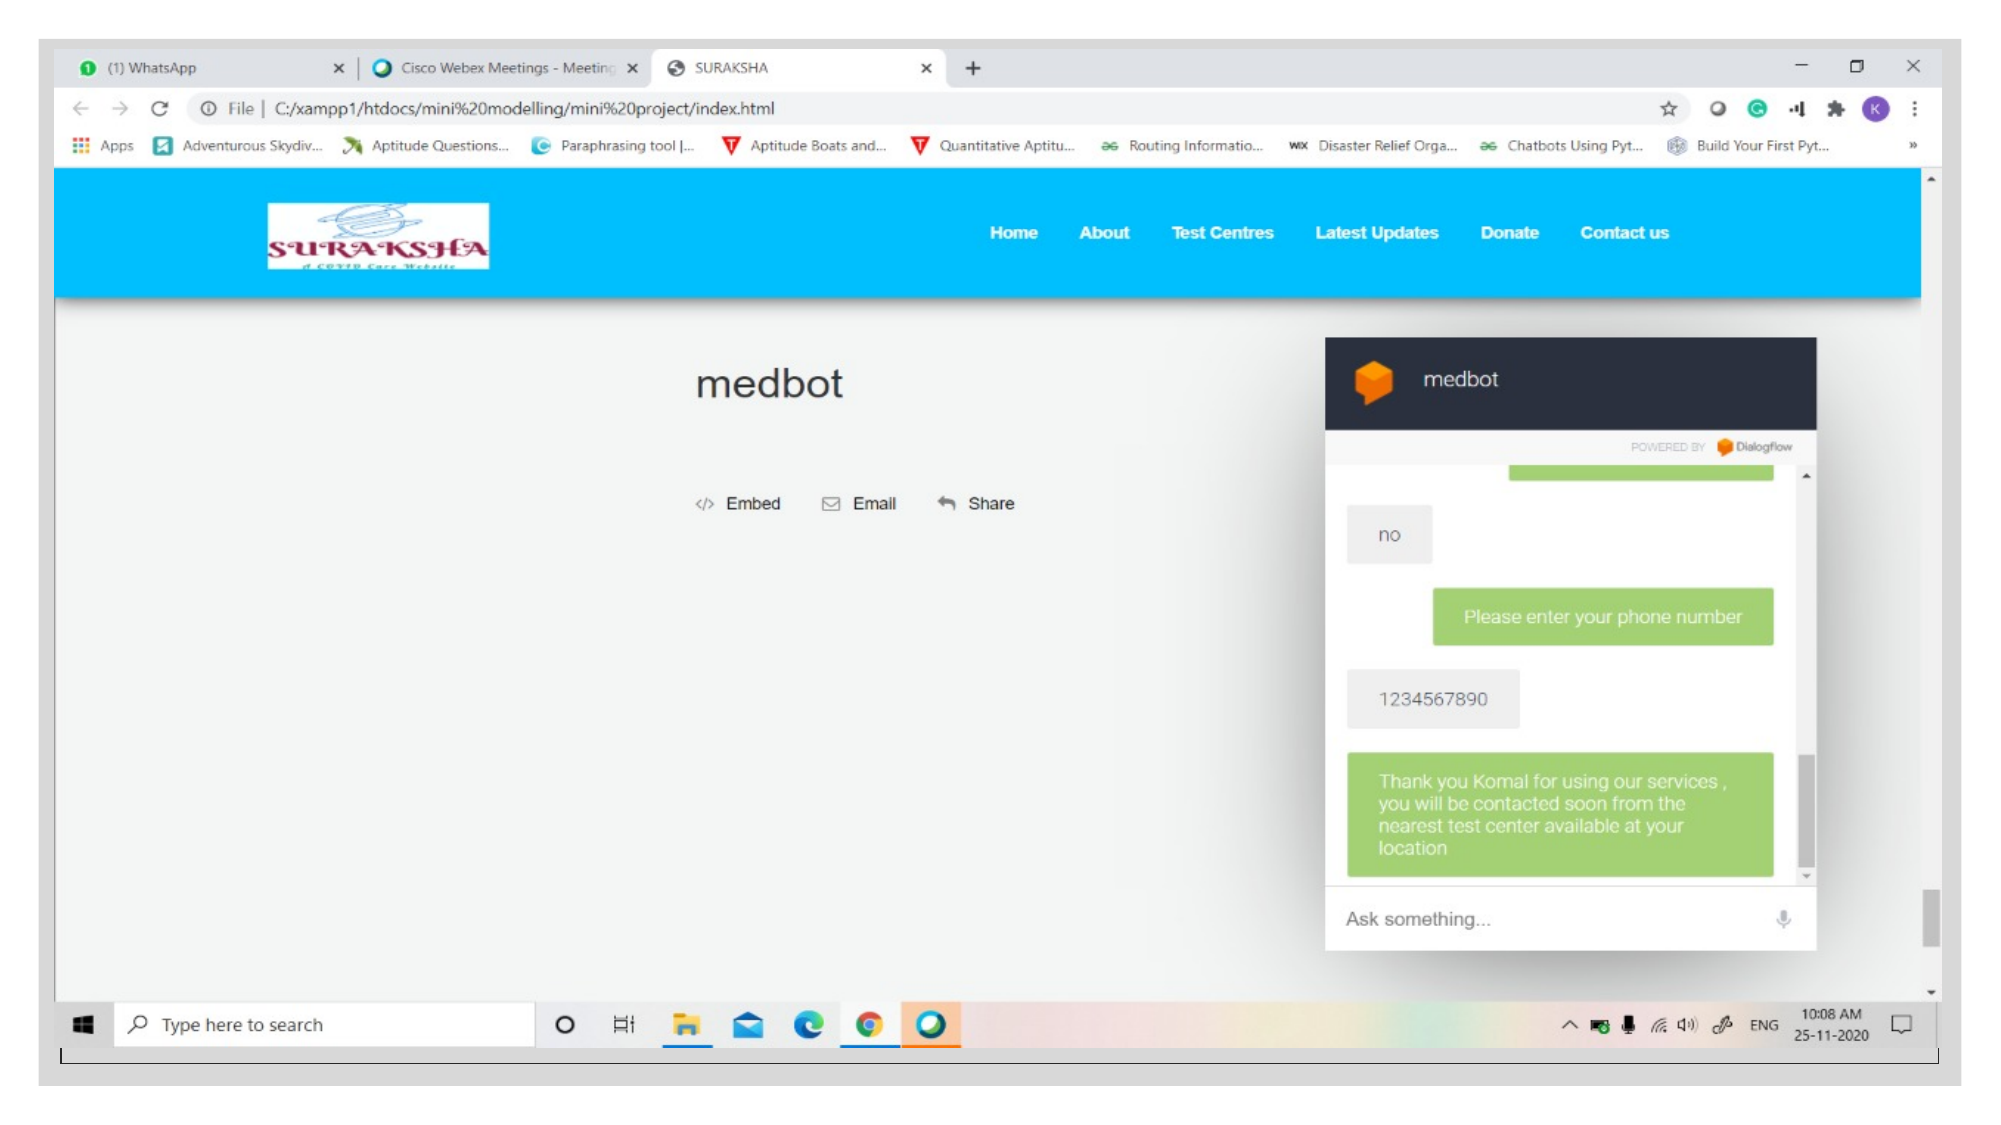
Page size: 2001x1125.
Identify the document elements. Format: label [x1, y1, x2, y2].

picture [1650, 229, 1670, 239]
picture [1079, 227, 1130, 240]
picture [1316, 227, 1367, 240]
picture [267, 202, 491, 270]
picture [1210, 226, 1274, 240]
picture [1481, 226, 1540, 240]
picture [54, 49, 1942, 1048]
picture [1372, 227, 1439, 242]
picture [1172, 226, 1206, 239]
picture [990, 227, 1039, 239]
picture [1581, 226, 1645, 239]
